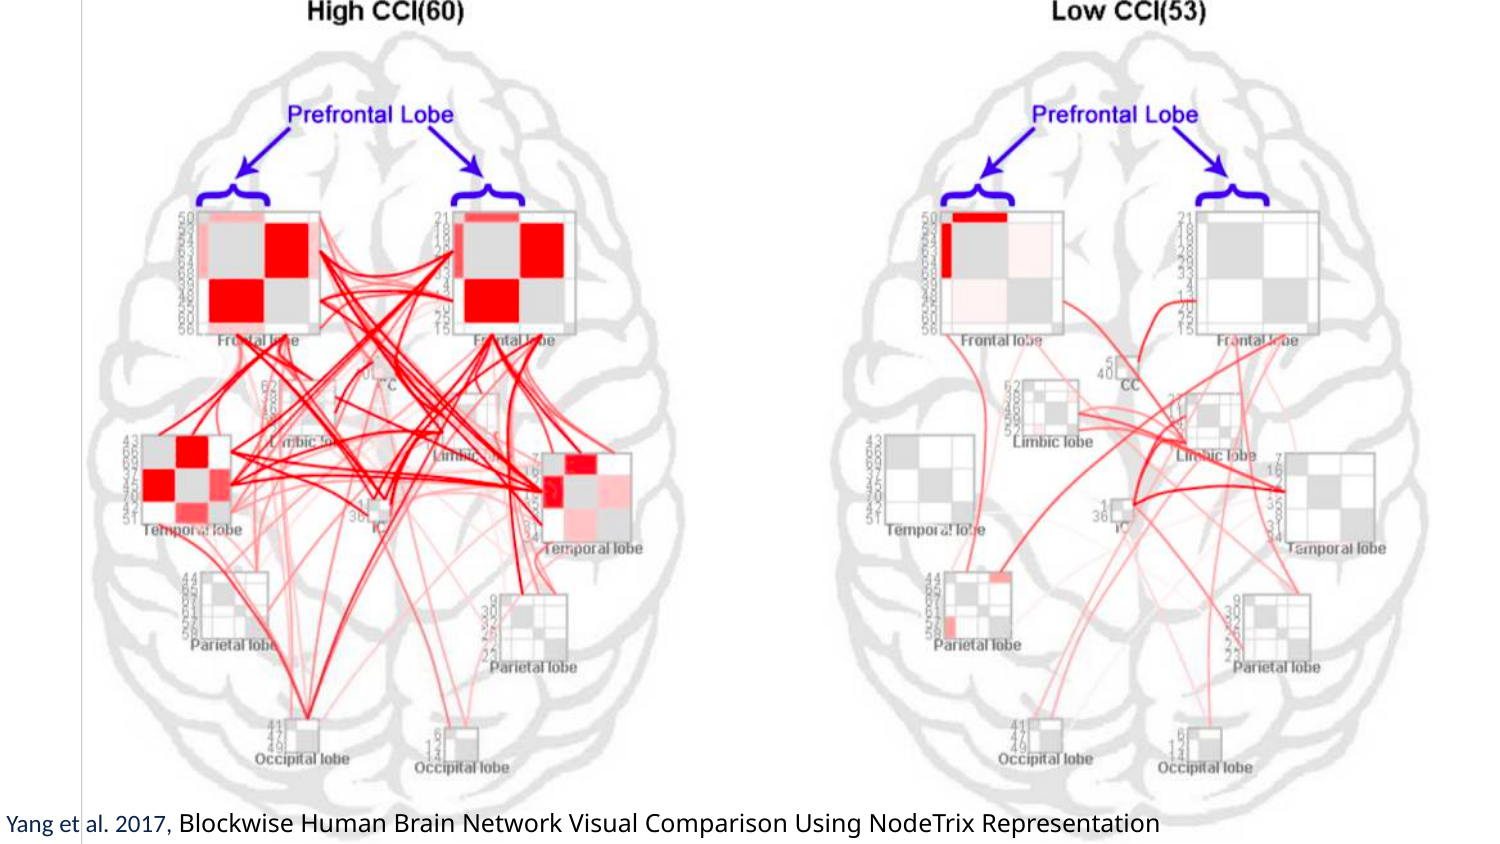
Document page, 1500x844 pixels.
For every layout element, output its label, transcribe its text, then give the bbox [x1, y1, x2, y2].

picture [80, 0, 1432, 844]
text_box Yang et al. 2017, Blockwise Human Brain Network Visual Comparison Using NodeTrix Representation [0, 801, 75, 844]
